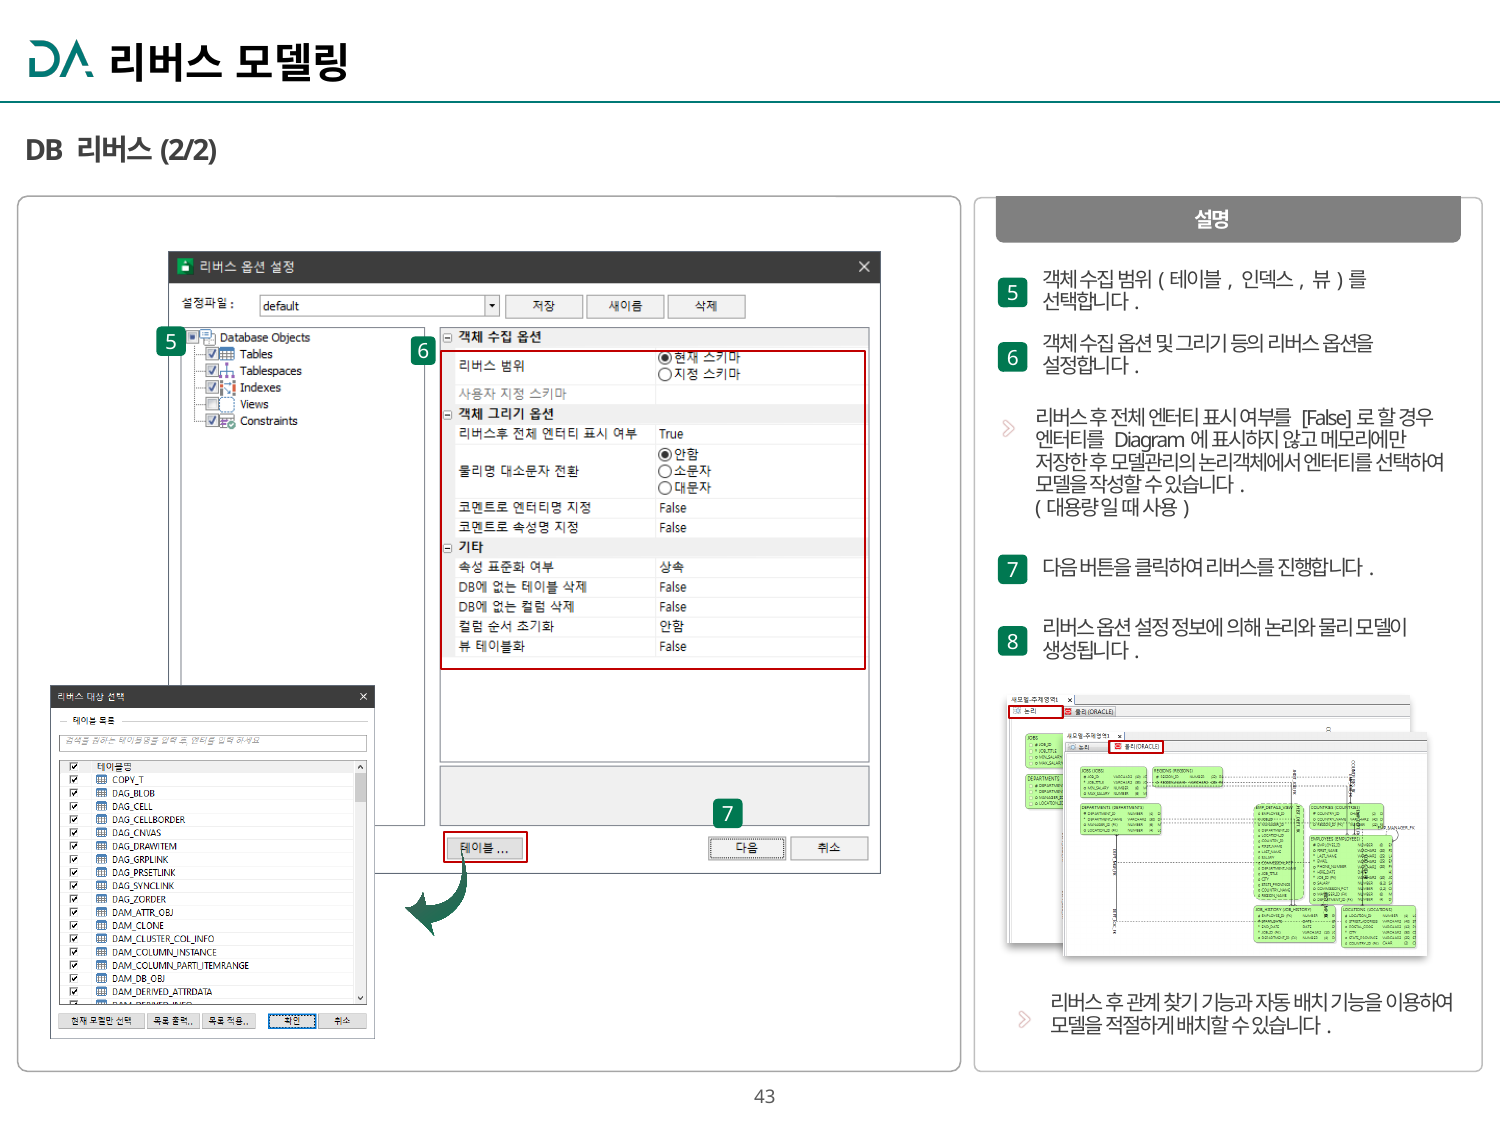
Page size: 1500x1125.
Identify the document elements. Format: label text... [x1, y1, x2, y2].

picture [997, 416, 1018, 438]
text_box 5 [995, 275, 1030, 310]
text_box 리버스 후 관계 찾기 기능과 자동 배치 기능을 이용하여 모델을 적절하게 배치할 수 있습니다. [1044, 986, 1467, 1043]
text_box DB 리버스(2/2) [18, 137, 438, 172]
text_box 6 [995, 340, 1030, 374]
text_box 7 [995, 552, 1030, 587]
picture [29, 39, 94, 77]
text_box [1007, 695, 1428, 956]
text_box 리버스 후 전체 엔터티 표시 여부를 [False]로 할 경우 엔터티를 Diagram에 표시하지 않고 메모리에만 저장한 후 모델관리의 논리객체에서 엔터티를 선택하여 모델을 작성할 수 있습니다. (대용량 일 때 사용) [1029, 401, 1451, 526]
text_box 리버스 옵션 설정 정보에 의해 논리와 물리 모델이 생성됩니다. [1036, 611, 1456, 669]
text_box 5 [154, 324, 162, 359]
text_box 객체 수집 옵션 및 그리기 등의 리버스 옵션을 설정합니다. [1036, 327, 1456, 384]
text_box 8 [995, 624, 1030, 658]
text_box 다음 버튼을 클릭하여 리버스를 진행합니다. [1036, 550, 1456, 585]
text_box 객체 수집 범위(테이블, 인덱스, 뷰)를 선택합니다. [1036, 262, 1456, 320]
picture [1013, 1008, 1034, 1029]
text_box 리버스 모델링 [92, 43, 507, 80]
picture [50, 251, 881, 1039]
text_box [405, 882, 467, 936]
